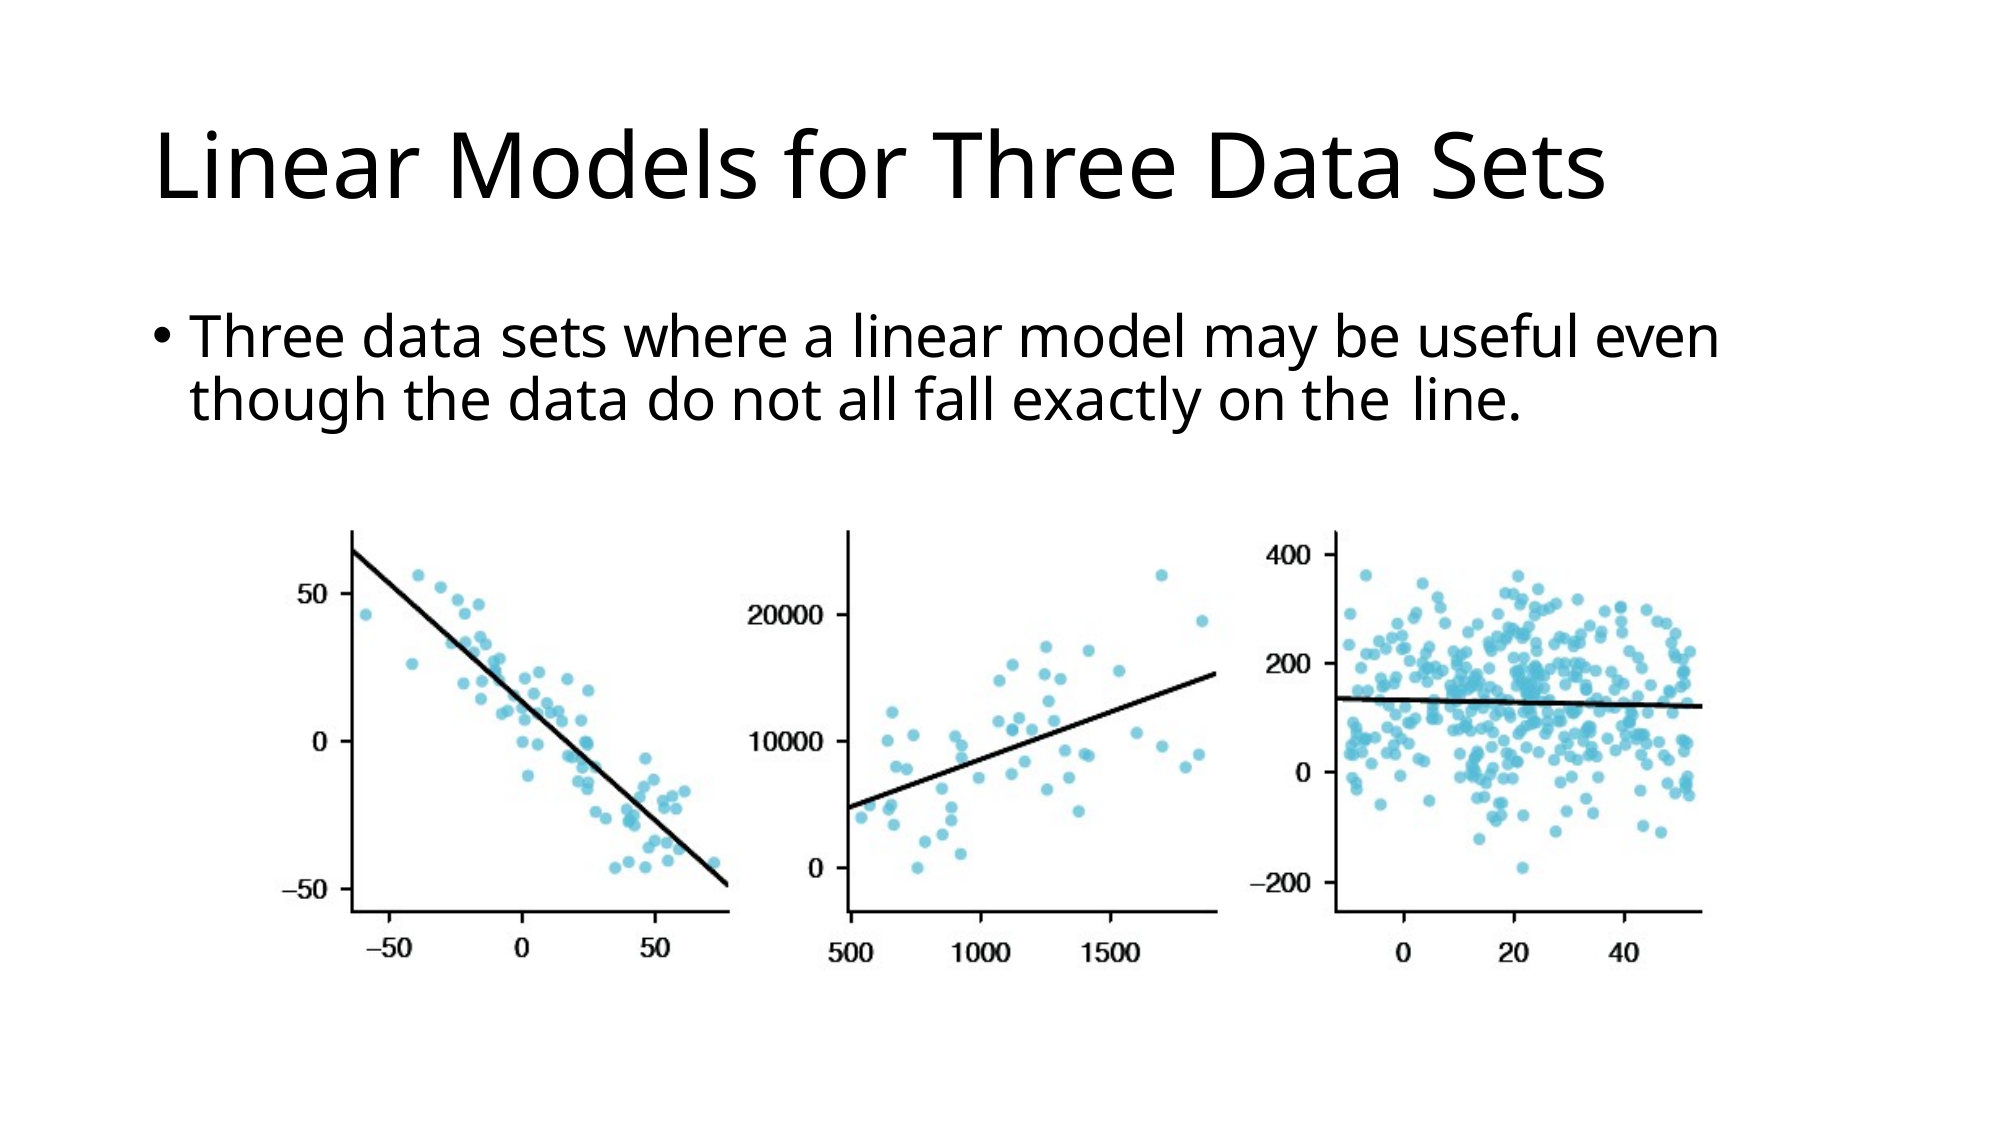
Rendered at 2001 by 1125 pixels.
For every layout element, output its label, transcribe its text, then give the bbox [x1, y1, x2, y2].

text_box [273, 490, 1727, 998]
title Linear Models for Three Data Sets [137, 59, 1863, 278]
list Three data sets where a linear model may be useful even though the data do not all fall exactly on the line. [137, 299, 1863, 1014]
